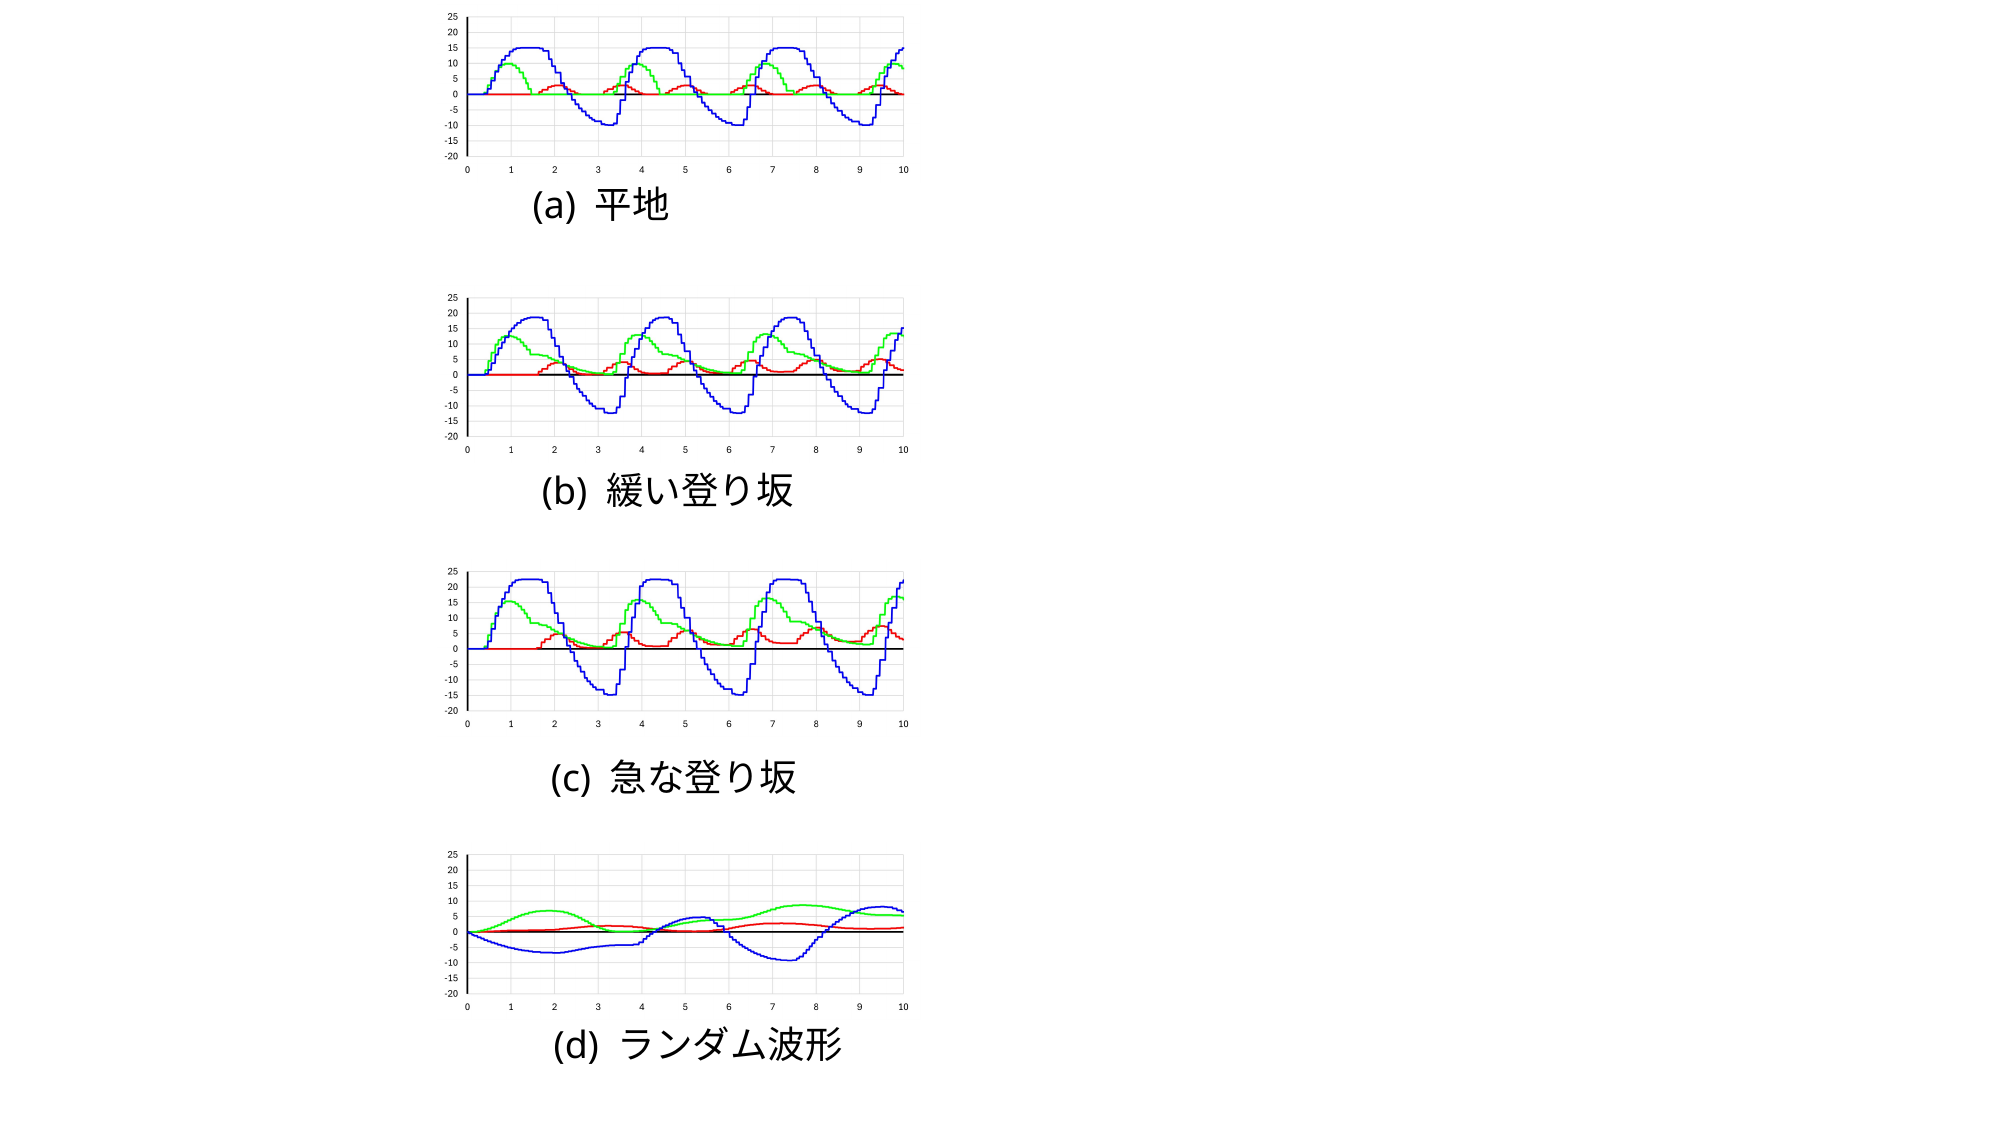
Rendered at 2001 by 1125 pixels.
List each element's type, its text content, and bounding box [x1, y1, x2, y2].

text_box (b) 緩い登り坂 [527, 463, 872, 520]
text_box (c) 急な登り坂 [536, 746, 881, 807]
picture [436, 284, 921, 463]
picture [436, 841, 921, 1020]
picture [436, 559, 921, 737]
text_box (d) ランダム波形 [538, 1020, 884, 1074]
picture [436, 4, 921, 183]
text_box (a) 平地 [518, 183, 863, 233]
